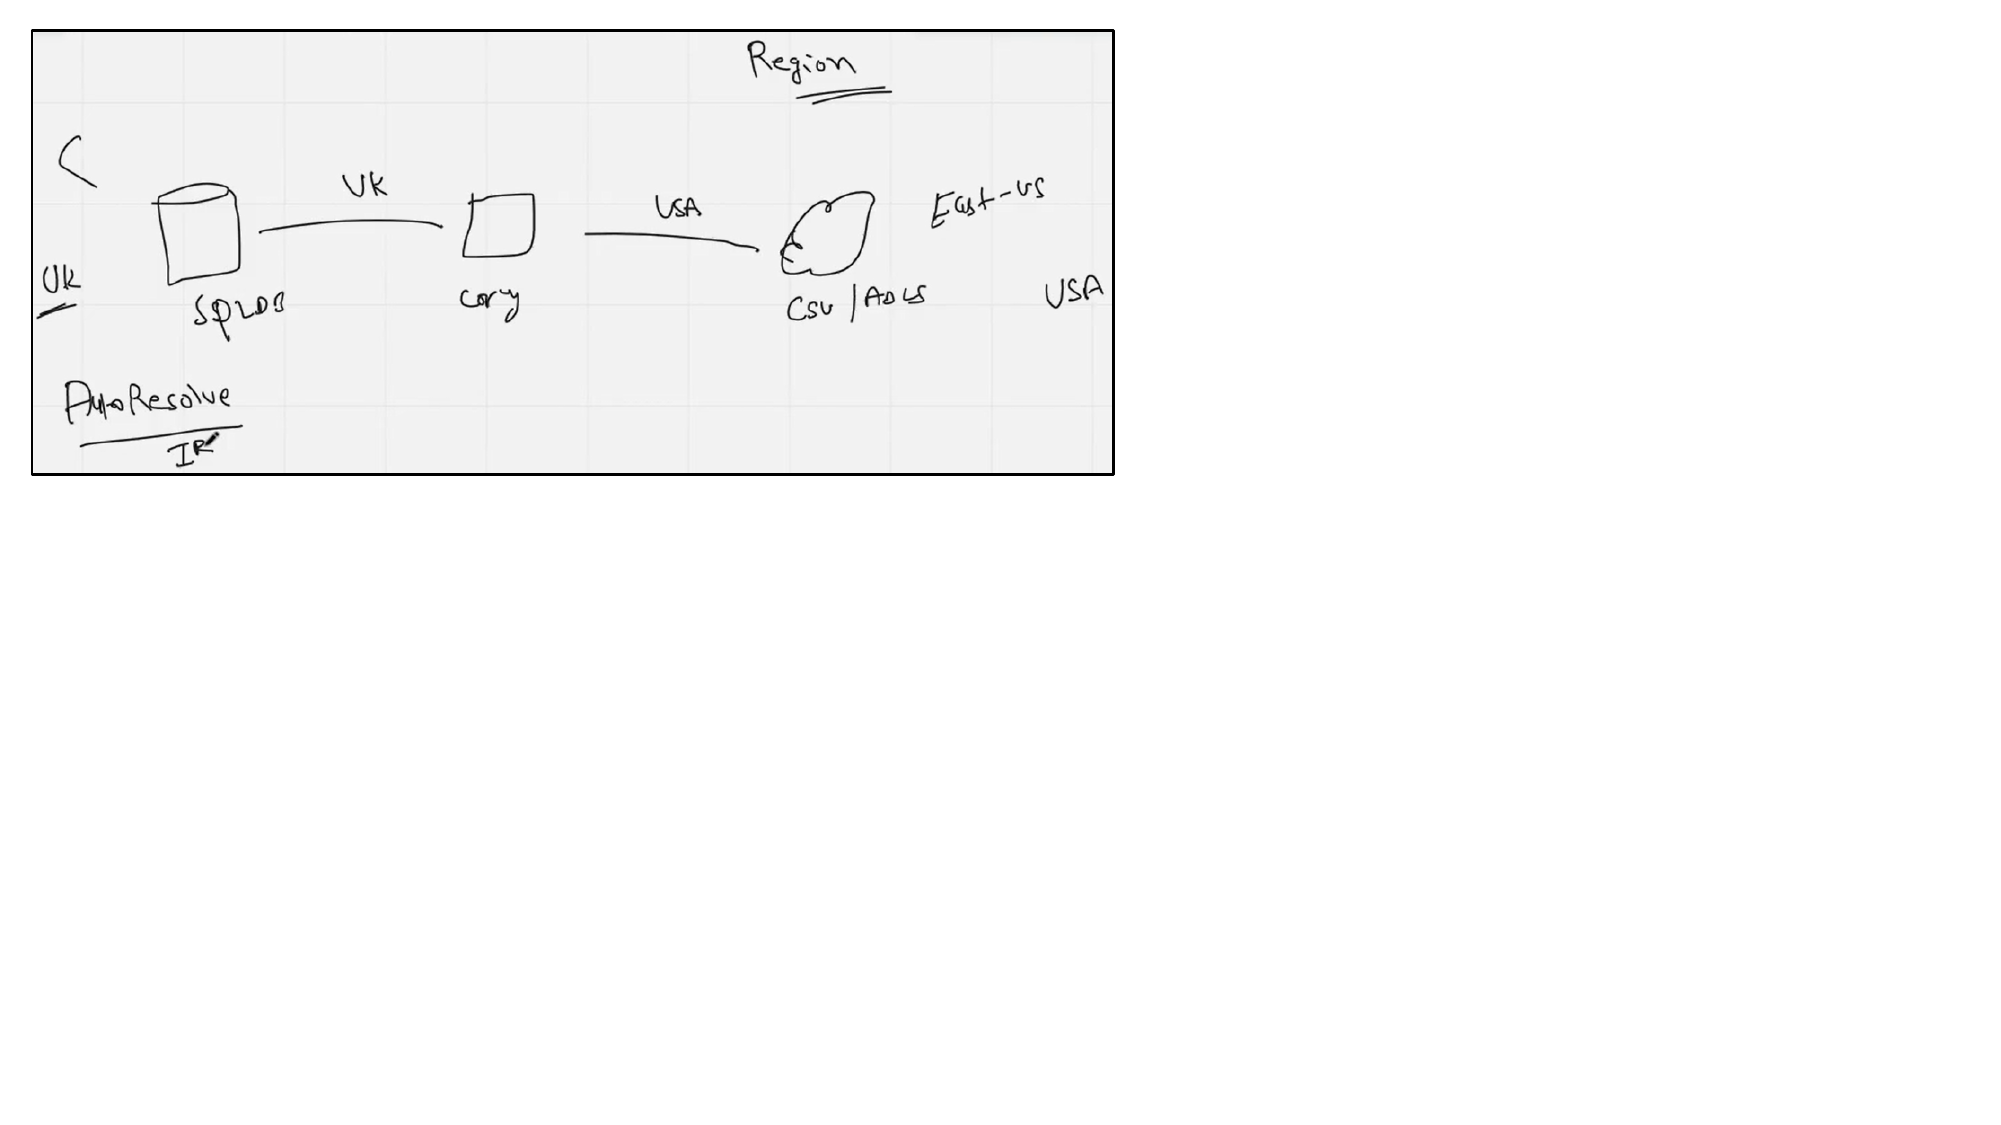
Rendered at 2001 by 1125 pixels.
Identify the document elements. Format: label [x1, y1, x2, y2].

picture [33, 31, 1113, 474]
